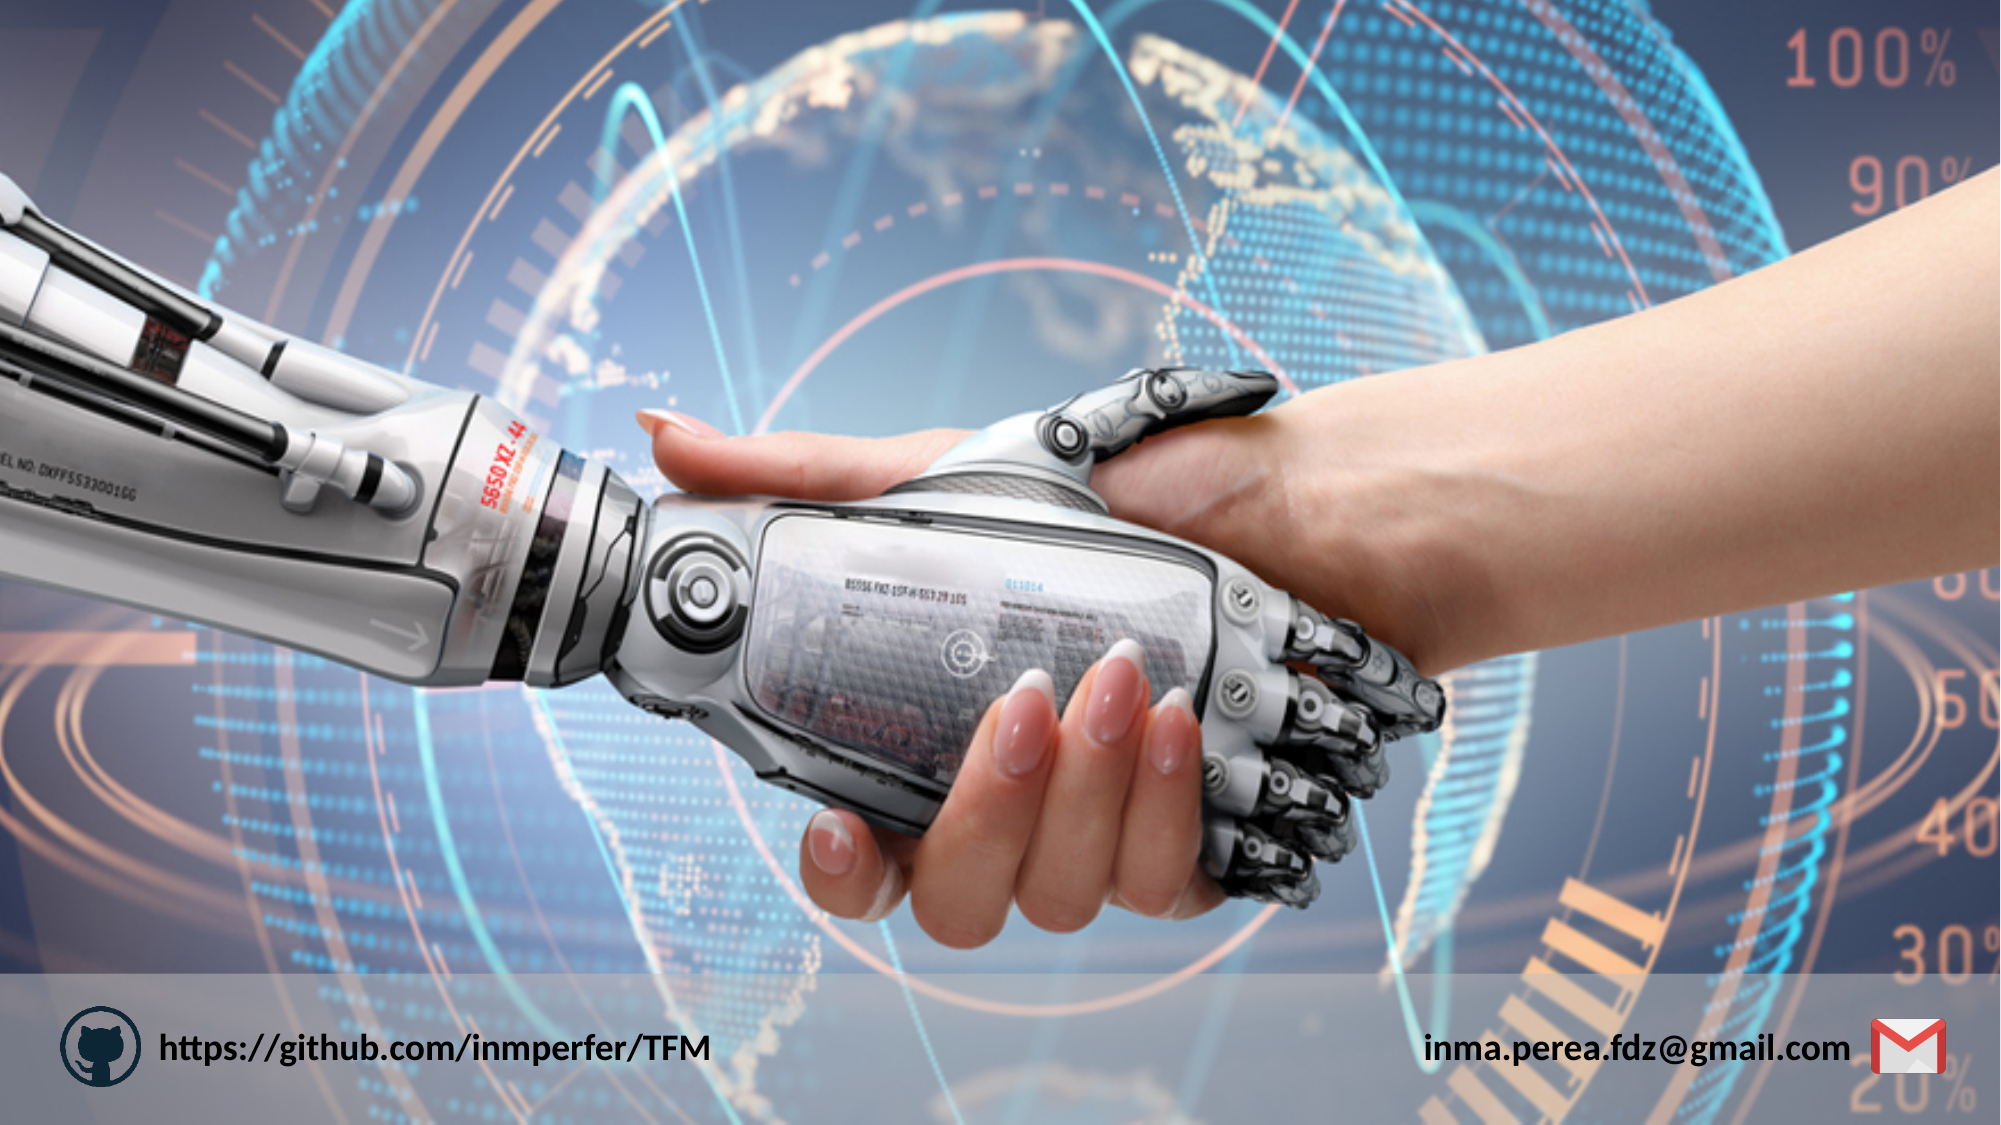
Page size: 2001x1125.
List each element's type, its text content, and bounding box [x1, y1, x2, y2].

text_box https://github.com/inmperfer/TFM [143, 1015, 727, 1076]
text_box [0, 973, 2000, 1125]
picture [1868, 1006, 1949, 1086]
picture [60, 1006, 141, 1087]
text_box inma.perea.fdz@gmail.com [1408, 1015, 1867, 1076]
picture [0, 0, 2001, 1125]
